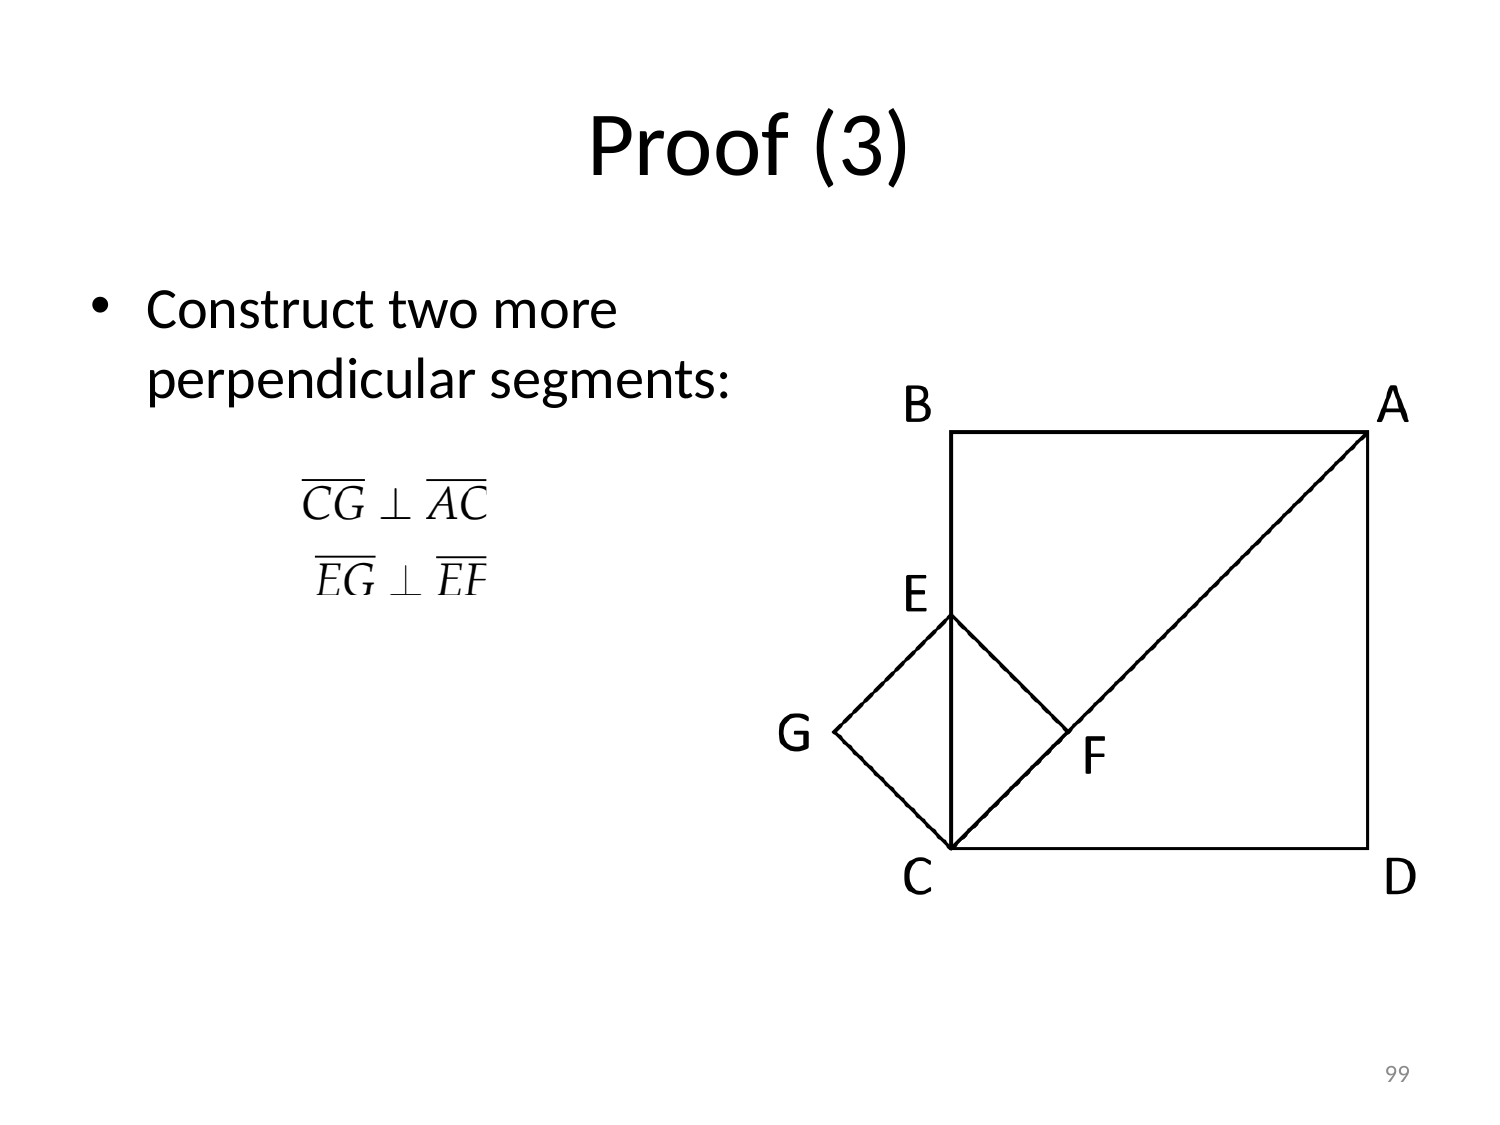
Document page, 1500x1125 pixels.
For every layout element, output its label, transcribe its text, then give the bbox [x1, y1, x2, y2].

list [765, 358, 1426, 926]
list Construct two more perpendicular segments: [75, 262, 790, 1005]
title Proof (3) [75, 45, 1425, 233]
picture [301, 477, 487, 595]
slide_number 99 [1074, 1042, 1425, 1103]
